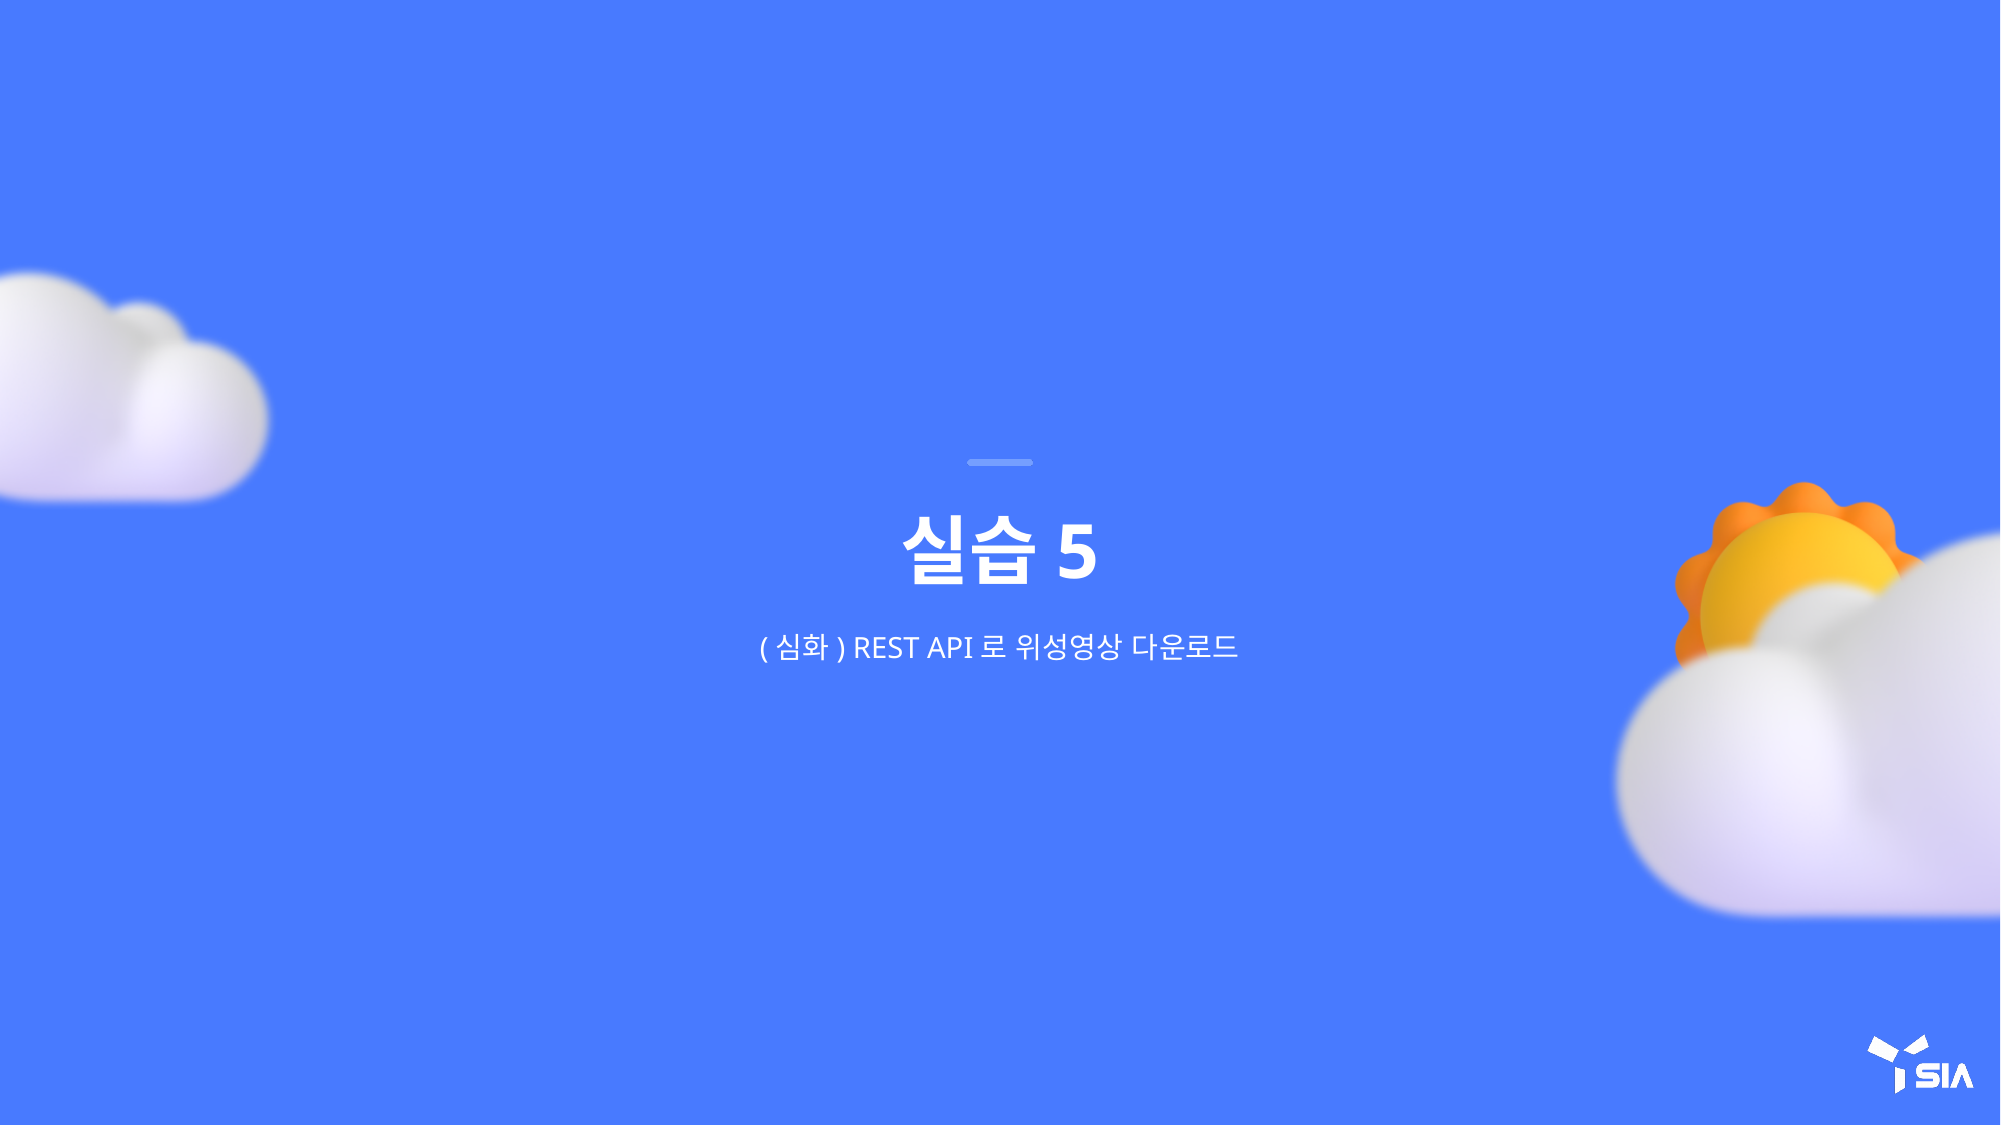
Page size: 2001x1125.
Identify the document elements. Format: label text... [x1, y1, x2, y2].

picture [0, 0, 2001, 1125]
list (심화) REST API로 위성영상 다운로드 [95, 622, 1905, 720]
title 실습5 [95, 491, 1905, 606]
